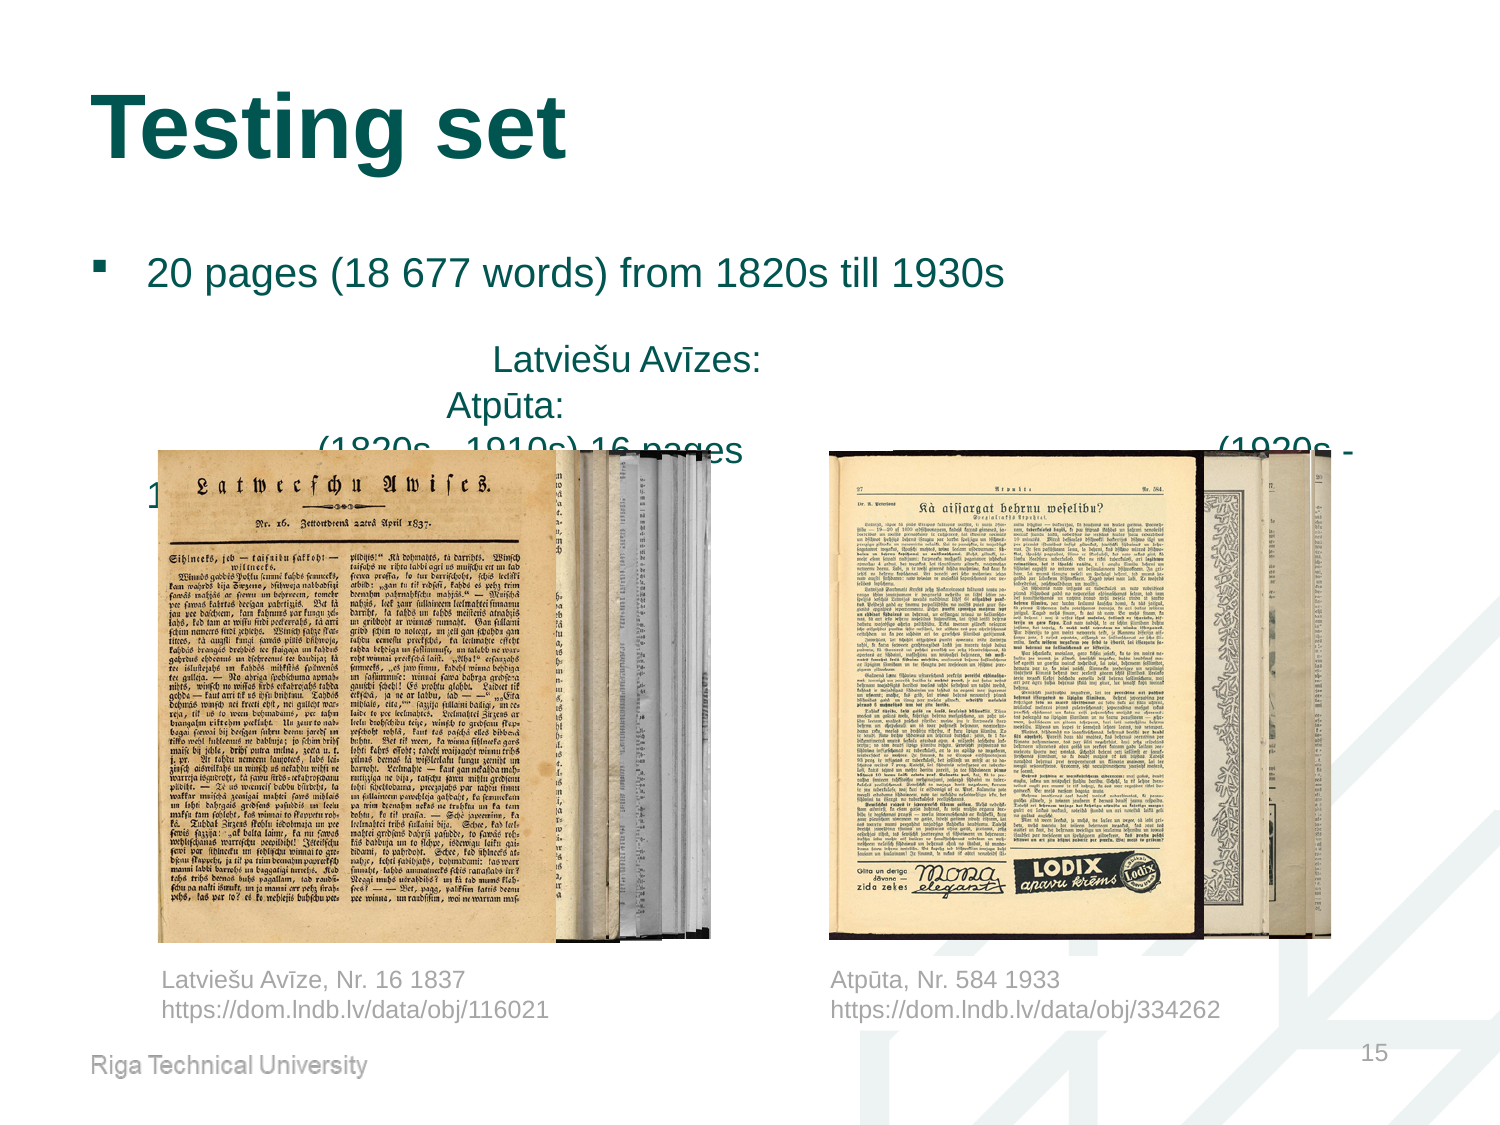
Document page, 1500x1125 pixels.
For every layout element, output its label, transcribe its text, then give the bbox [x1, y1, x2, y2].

text_box Latviešu Avīze, Nr. 16 1837 https://dom.lndb.lv/data/obj/116021 [146, 956, 598, 1031]
text_box Atpūta, Nr. 584 1933 https://dom.lndb.lv/data/obj/334262 [815, 956, 1267, 1031]
title Testing set [75, 59, 1425, 187]
picture [0, 0, 1500, 1125]
list 20 pages (18 677 words) from 1820s till 1930s Latviešu Avīzes: Atpūta: (1820s - 1910s) 16 pages (1920s - 1930s) 4 pages [75, 238, 1425, 975]
